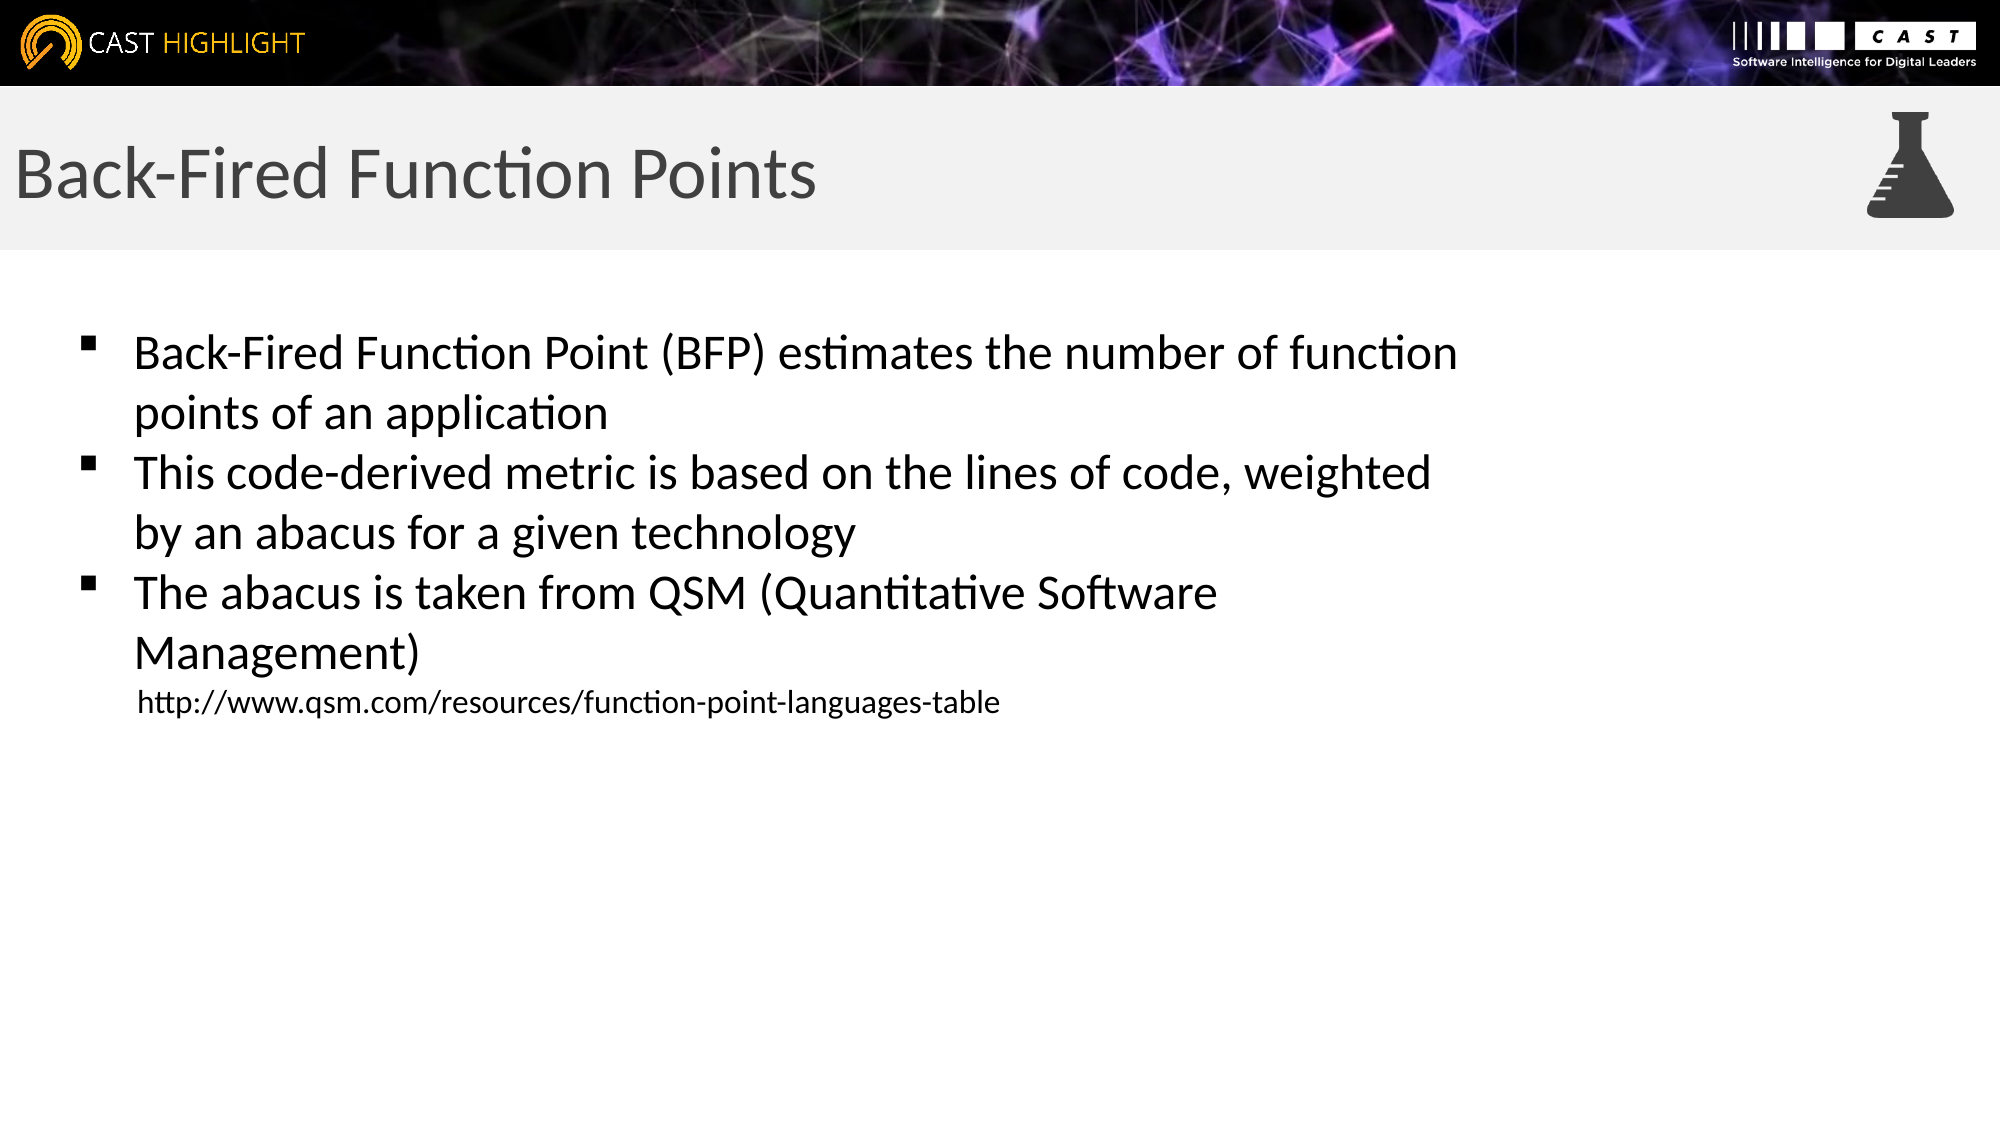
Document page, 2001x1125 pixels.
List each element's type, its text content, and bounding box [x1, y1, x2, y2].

text_box Back-Fired Function Points [0, 85, 2000, 252]
text_box Back-Fired Function Point (BFP) estimates the number of function points of an application This code-derived metric is based on the lines of code, weighted by an abacus for a given technology The abacus is taken from QSM (Quantitative Software Management) http://www.qsm.com/resources/function-point-languages-table [0, 312, 1475, 728]
picture [1856, 112, 1963, 219]
picture [0, 0, 2000, 85]
